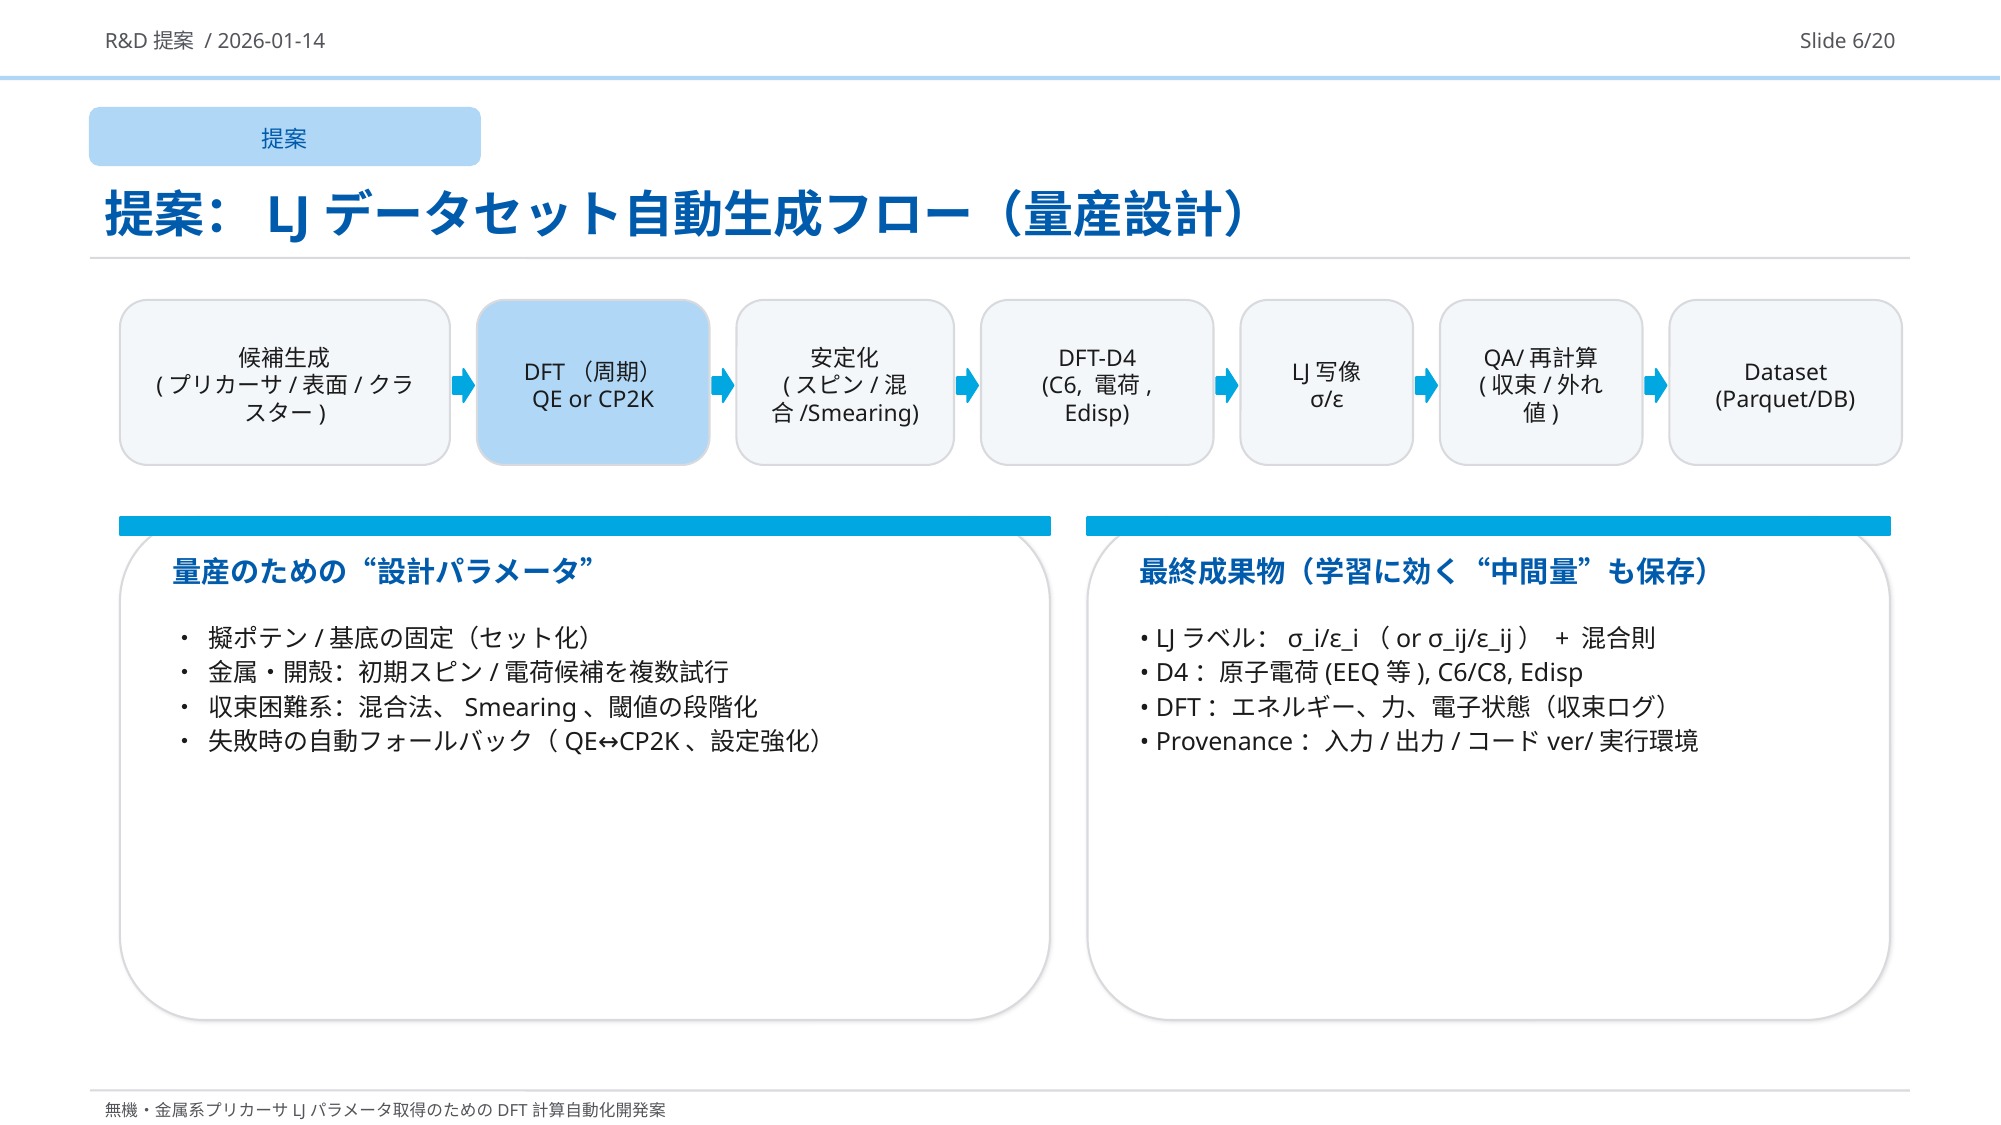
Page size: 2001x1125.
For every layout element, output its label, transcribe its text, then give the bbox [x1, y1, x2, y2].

text_box [0, 0, 2000, 78]
text_box [956, 368, 978, 402]
text_box • 擬ポテン/基底の固定（セット化） • 金属・開殻：初期スピン/電荷候補を複数試行 • 収束困難系：混合法、Smearing、閾値の段階化 • 失敗時の自動フォールバック（QE↔CP2K、設定強化） [157, 610, 1013, 1001]
text_box [980, 299, 1214, 465]
text_box 無機・金属系プリカーサLJパラメータ取得のためのDFT計算自動化開発案 [89, 1097, 1910, 1122]
text_box [119, 517, 1050, 536]
text_box [1645, 368, 1667, 402]
text_box LJ写像 σ/ε [1252, 321, 1401, 449]
text_box [712, 368, 734, 402]
text_box [1087, 536, 1891, 1021]
text_box Slide 6/20 [1729, 17, 1910, 63]
text_box • LJラベル：σ_i/ε_i（or σ_ij/ε_ij） + 混合則 • D4：原子電荷(EEQ等), C6/C8, Edisp • DFT：エネルギー、力、電子状態（収束ログ） • Provenance：入力/出力/コードver/実行環境 [1125, 610, 1853, 1001]
text_box [1240, 299, 1414, 465]
text_box 最終成果物（学習に効く“中間量”も保存） [1125, 544, 1853, 597]
text_box [476, 299, 710, 465]
text_box DFT-D4 (C6, 電荷, Edisp) [993, 321, 1202, 449]
text_box [119, 299, 450, 465]
text_box [1669, 299, 1902, 465]
text_box [90, 107, 480, 116]
text_box [736, 299, 954, 465]
text_box 提案 [89, 116, 480, 159]
text_box 候補生成 (プリカーサ/表面/クラスター) [131, 321, 438, 449]
text_box [1415, 368, 1437, 402]
text_box Dataset (Parquet/DB) [1681, 321, 1890, 449]
text_box 安定化 (スピン/混合/Smearing) [748, 321, 942, 449]
text_box [90, 159, 479, 165]
text_box [1439, 299, 1643, 465]
text_box 提案：LJデータセット自動生成フロー（量産設計） [89, 171, 1910, 254]
text_box [452, 368, 474, 402]
text_box QA/再計算 (収束/外れ値) [1451, 321, 1631, 449]
text_box 量産のための“設計パラメータ” [157, 544, 1013, 597]
text_box R&D提案 / 2026-01-14 [89, 17, 1065, 63]
text_box DFT（周期） QE or CP2K [488, 321, 698, 449]
text_box [1087, 517, 1890, 536]
text_box [119, 536, 1050, 1021]
text_box [1216, 368, 1238, 402]
